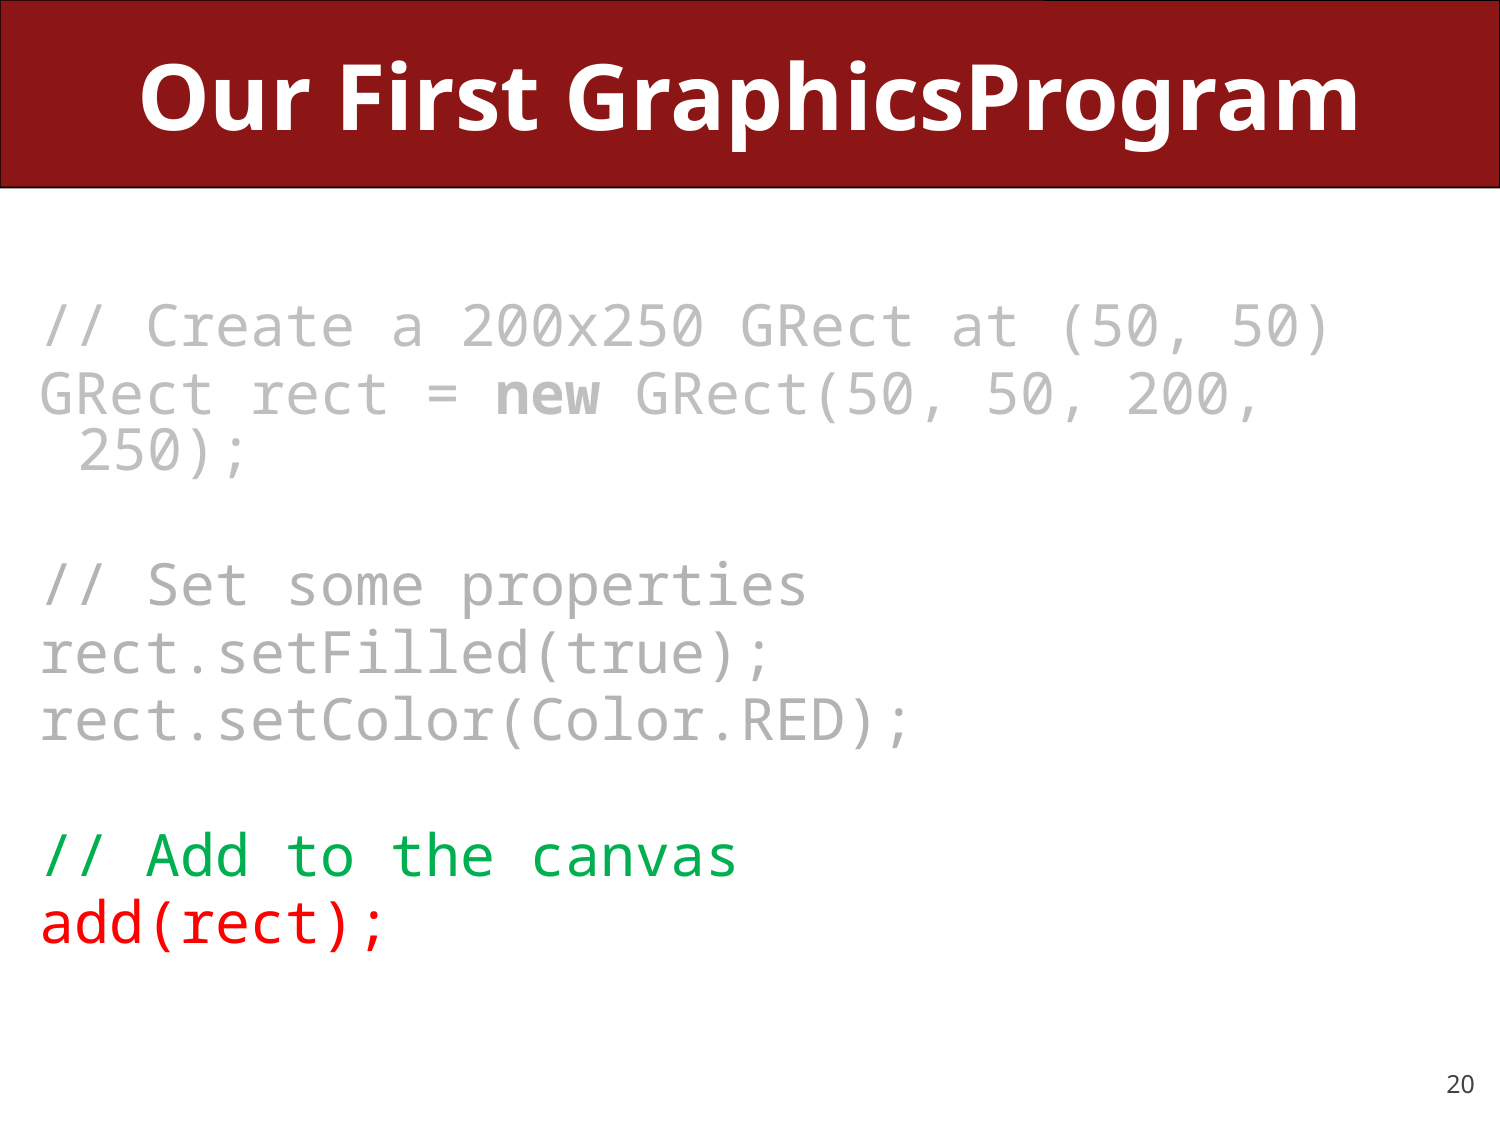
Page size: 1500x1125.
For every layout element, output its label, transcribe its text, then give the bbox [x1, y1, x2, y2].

title Our First GraphicsProgram [75, 0, 1425, 188]
list // Create a 200x250 GRect at (50, 50) GRect rect = new GRect(50, 50, 200, 250); // Set some properties rect.setFilled(true); rect.setColor(Color.RED); // Add to the canvas add(rect); [24, 212, 1475, 1063]
